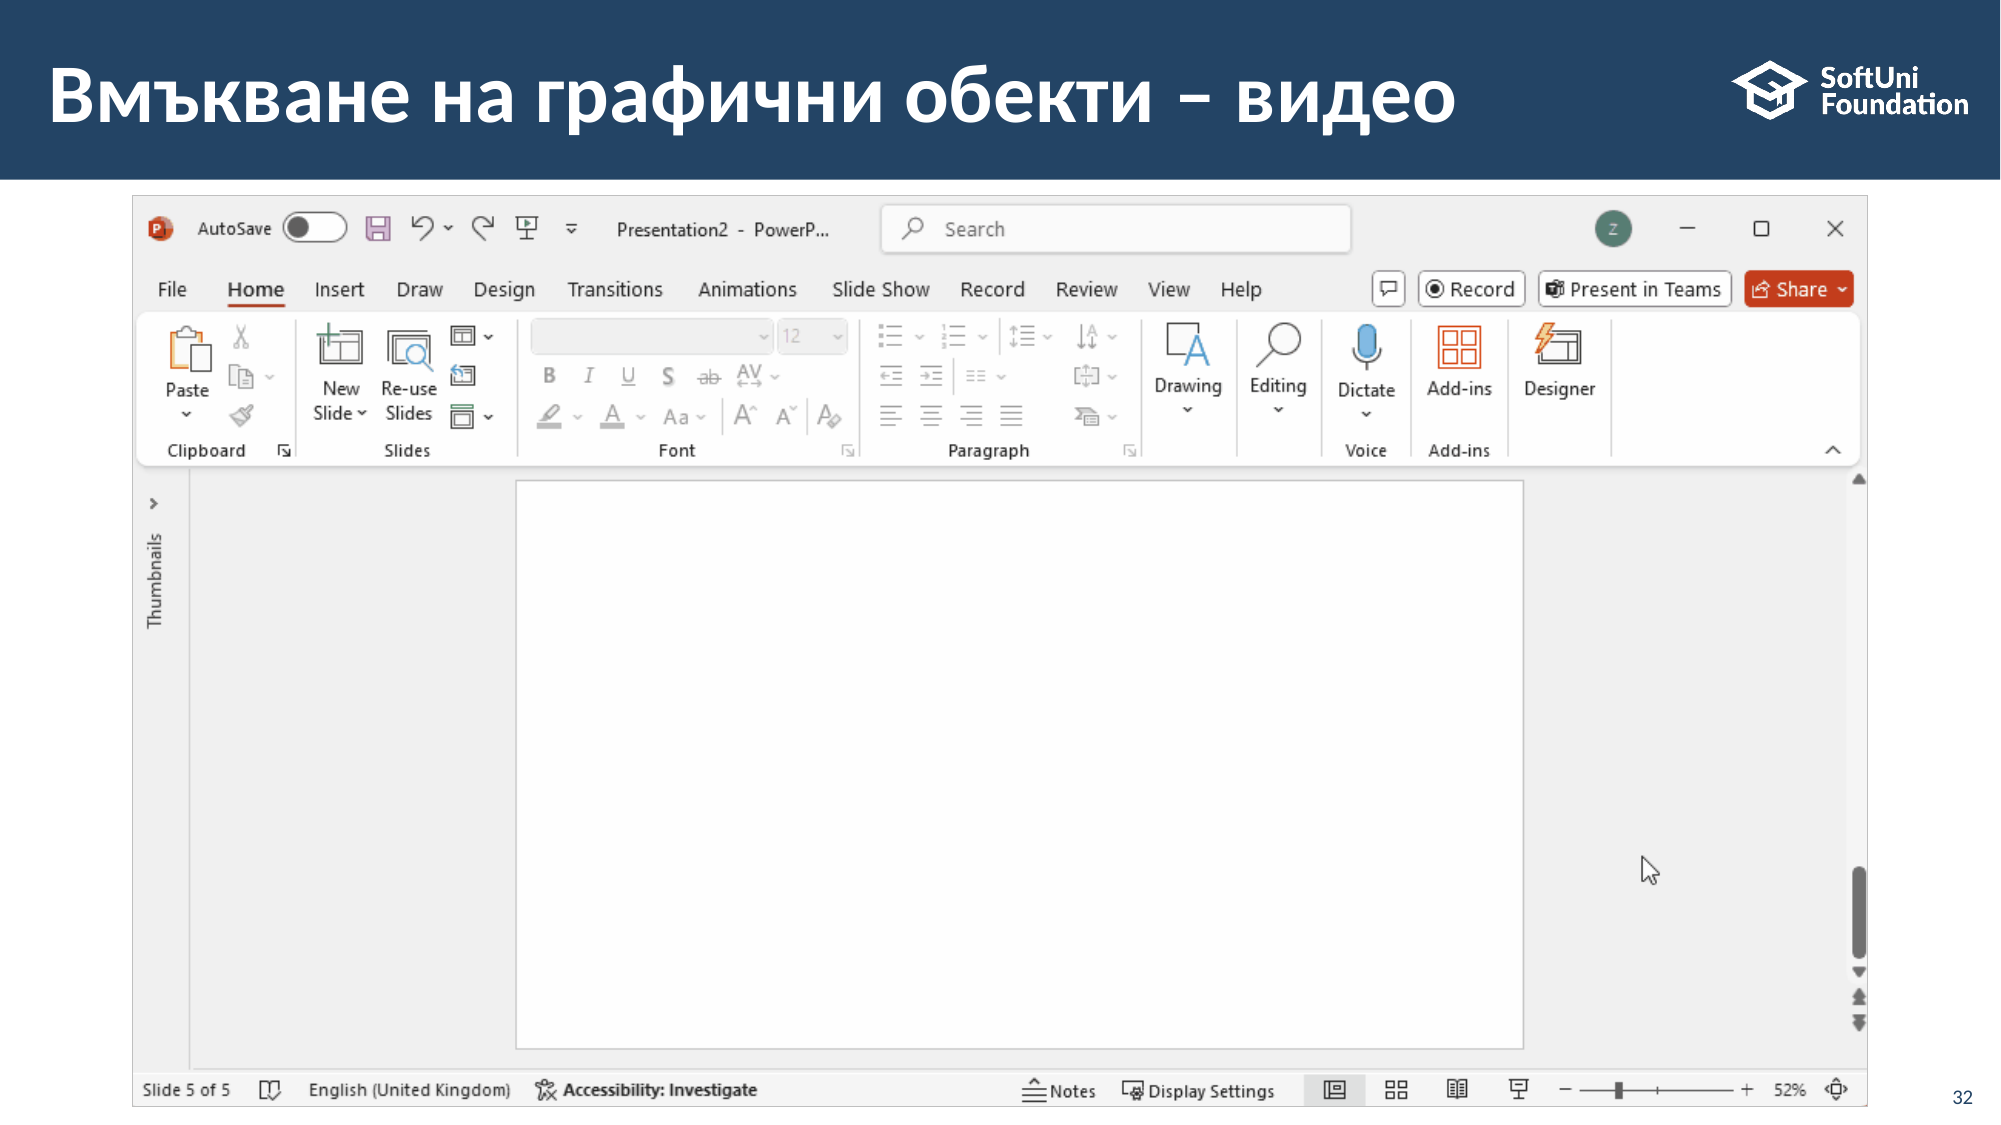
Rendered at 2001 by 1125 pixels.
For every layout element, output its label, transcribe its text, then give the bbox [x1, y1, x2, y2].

picture [132, 195, 1868, 1107]
picture [1731, 60, 1968, 120]
title Вмъкване на графични обекти – видео [31, 16, 1716, 162]
slide_number 32 [1927, 1067, 1989, 1117]
